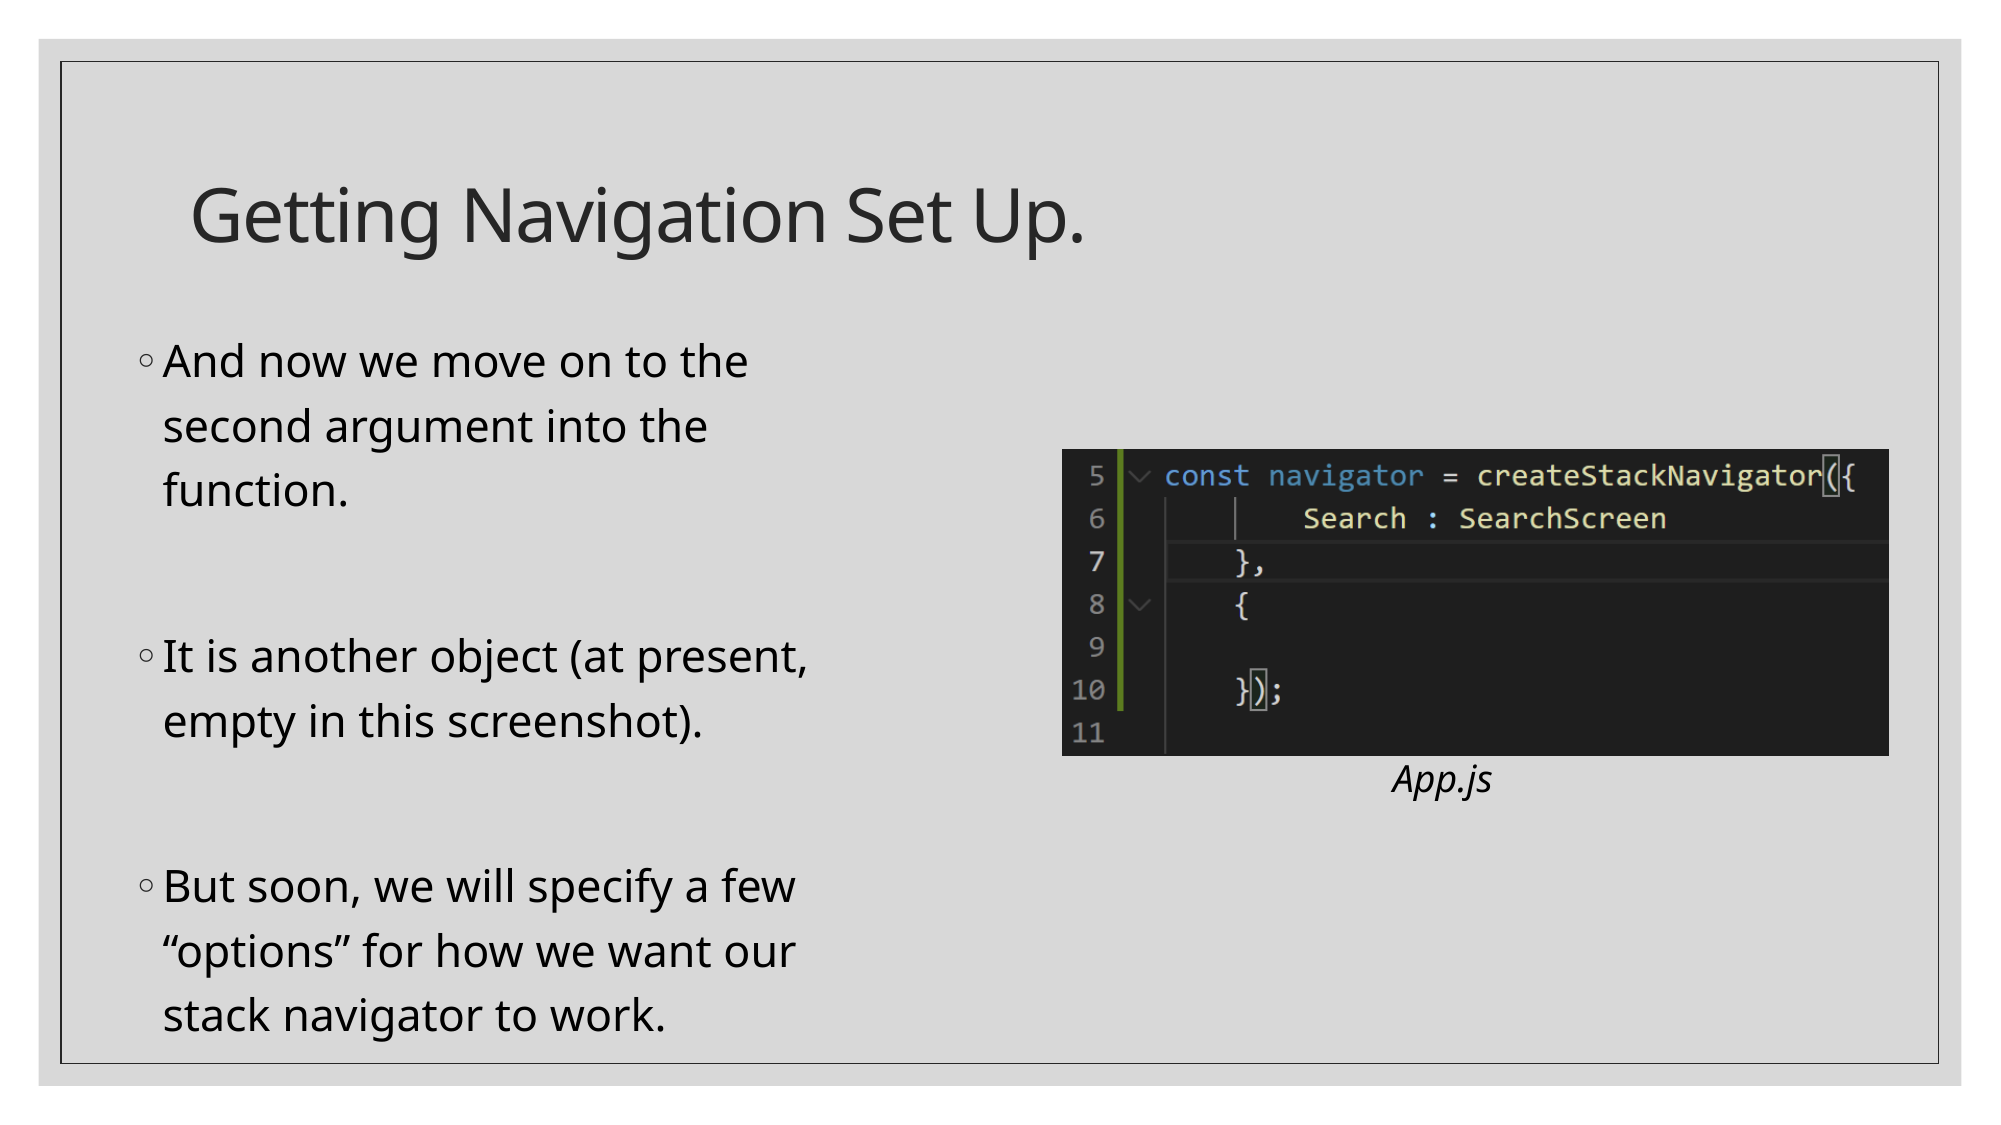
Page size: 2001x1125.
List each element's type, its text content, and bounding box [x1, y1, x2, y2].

picture [1062, 449, 1889, 756]
text_box App.js [1378, 762, 1733, 808]
list And now we move on to the second argument into the function. It is another object (at present, empty in this screenshot). But soon, we will specify a few “options” for how we want our stack navigator to work. [118, 314, 915, 1053]
title Getting Navigation Set Up. [174, 105, 1825, 331]
